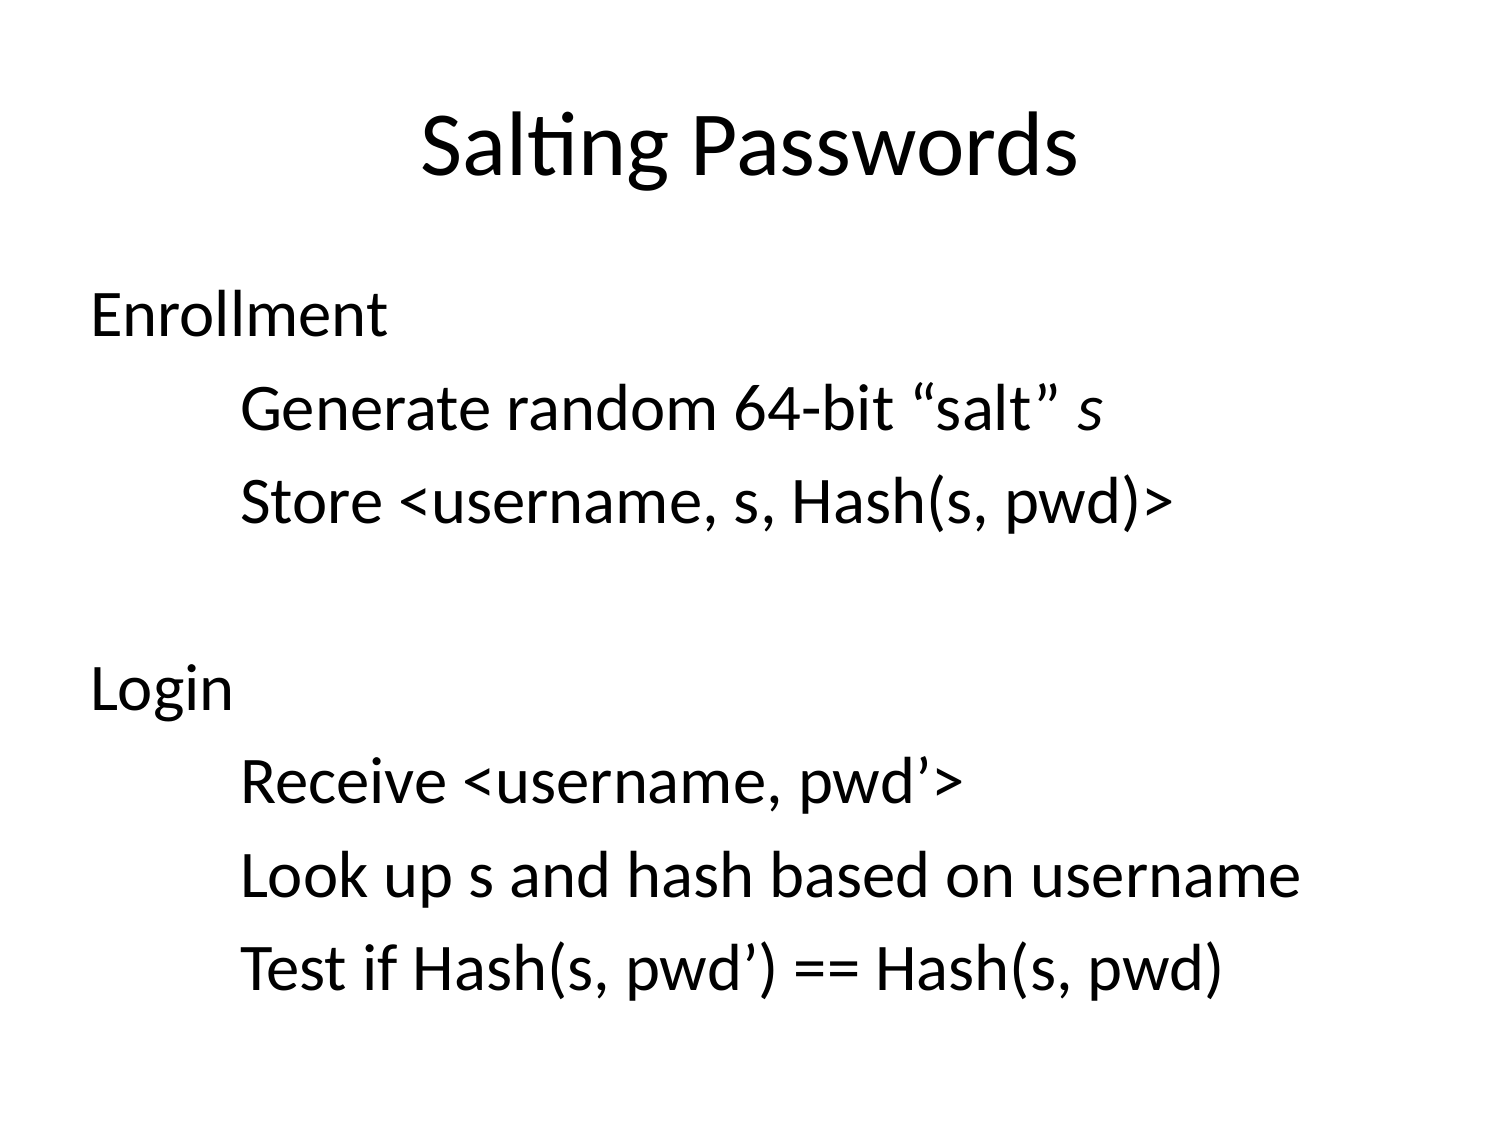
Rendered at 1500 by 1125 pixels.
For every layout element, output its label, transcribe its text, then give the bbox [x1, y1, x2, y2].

title Salting Passwords [75, 45, 1425, 233]
list Enrollment Generate random 64-bit “salt” s Store <username, s, Hash(s, pwd)> Login Receive <username, pwd’> Look up s and hash based on username Test if Hash(s, pwd’) == Hash(s, pwd) [75, 262, 1425, 1050]
